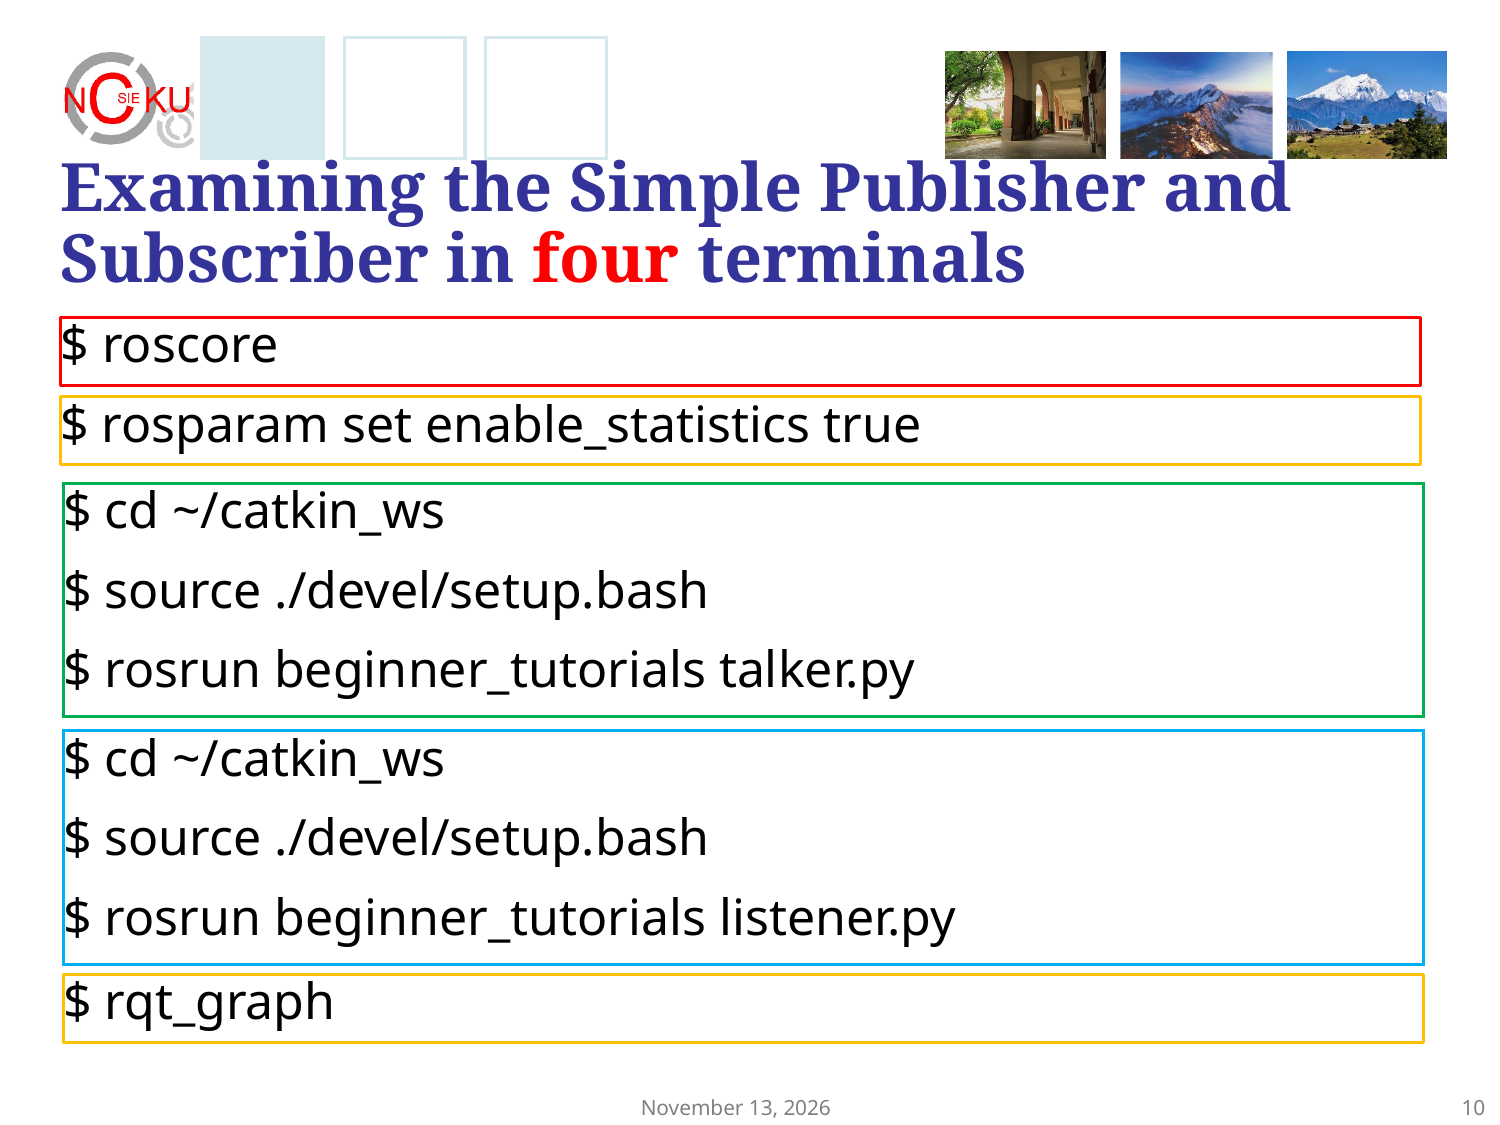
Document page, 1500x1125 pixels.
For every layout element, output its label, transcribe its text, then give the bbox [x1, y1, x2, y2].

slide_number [625, 1087, 875, 1125]
picture [59, 37, 194, 161]
text_box $ cd ~/catkin_ws $ source ./devel/setup.bash $ rosrun beginner_tutorials talker.py [63, 483, 1424, 717]
text_box $ cd ~/catkin_ws $ source ./devel/setup.bash $ rosrun beginner_tutorials listener.py [63, 730, 1424, 965]
picture [945, 51, 1106, 159]
text_box $ rosparam set enable_statistics true [60, 396, 1421, 465]
picture [1287, 51, 1447, 159]
picture [1120, 52, 1273, 159]
text_box $ rqt_graph [63, 974, 1424, 1043]
list $ roscore [60, 317, 1421, 386]
slide_number 10 [1423, 1087, 1500, 1125]
title Examining the Simple Publisher and Subscriber in four terminals [60, 160, 1421, 290]
